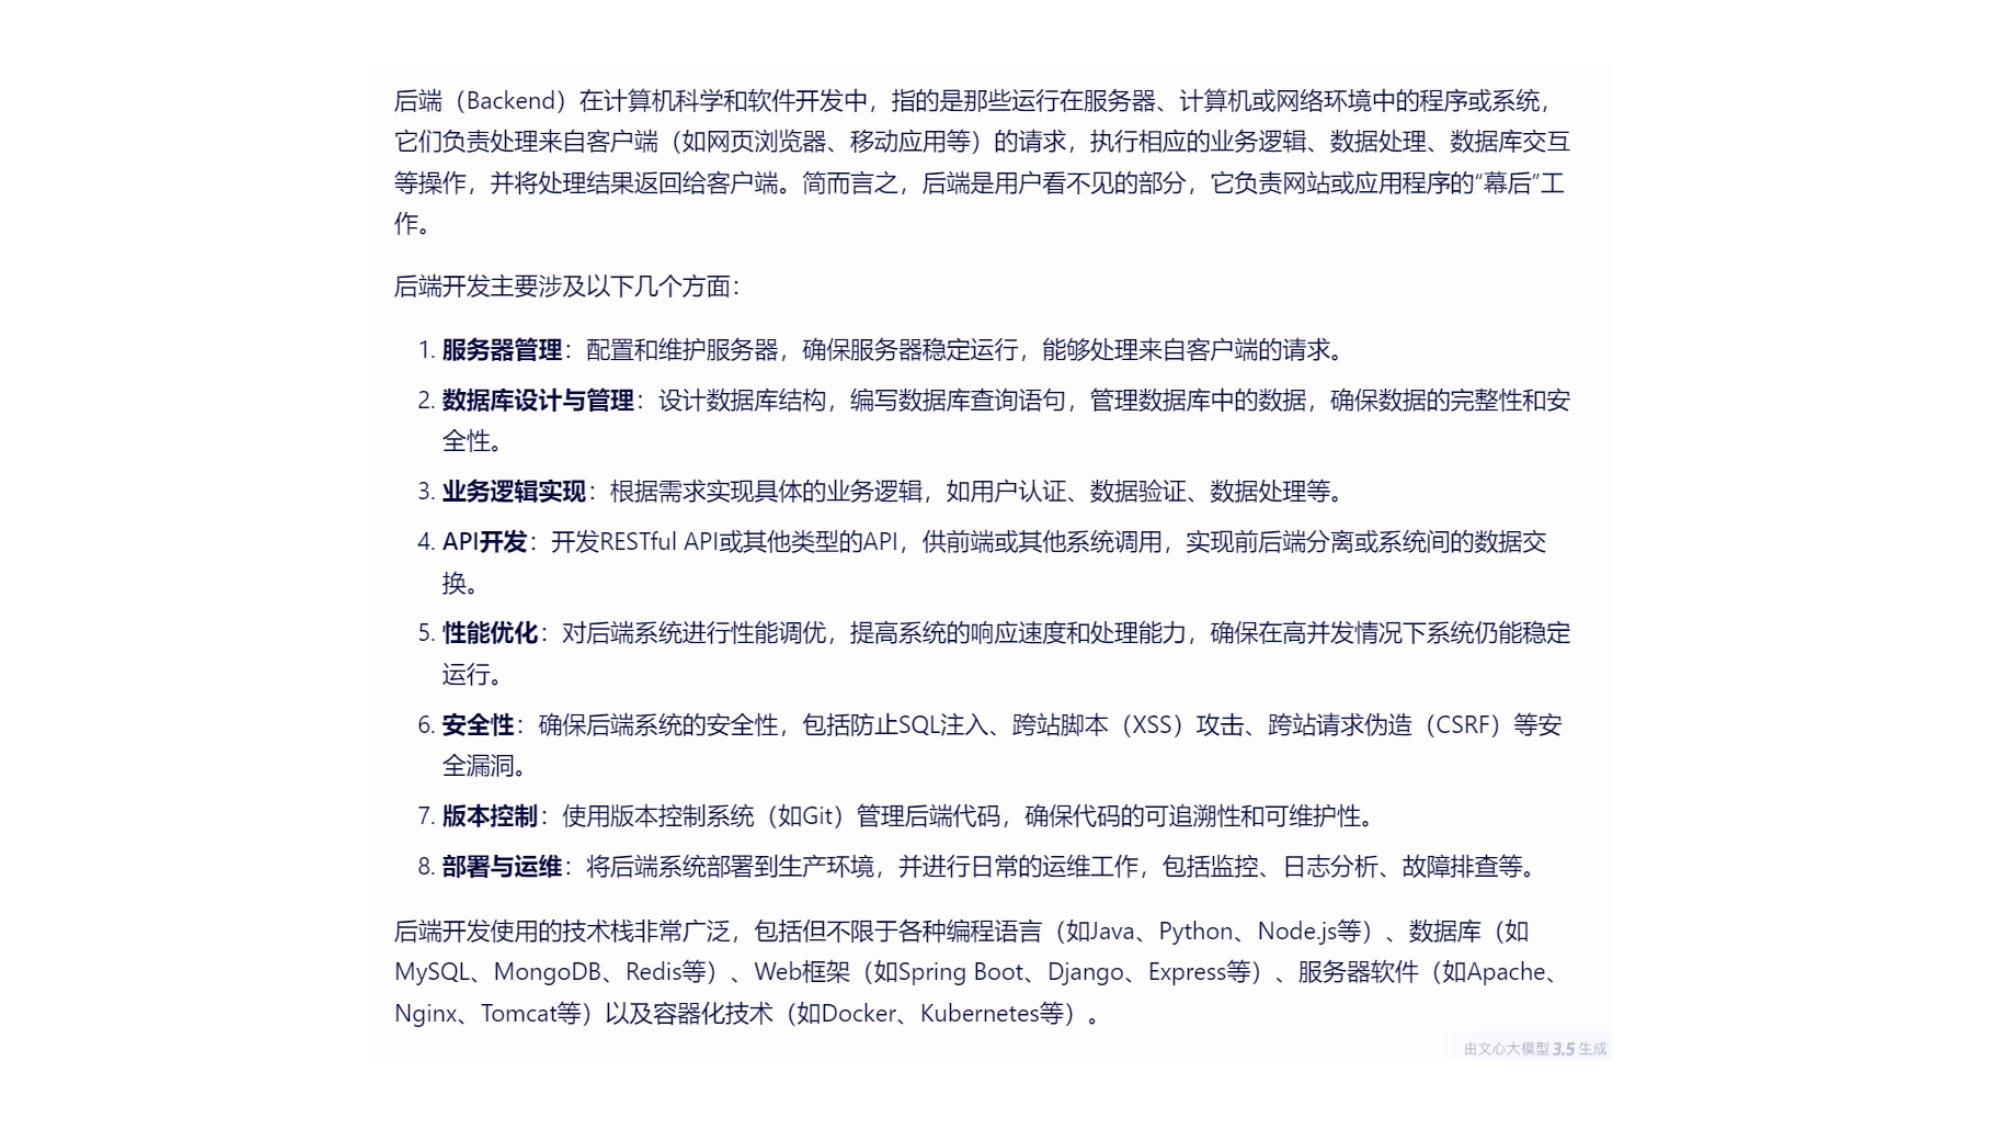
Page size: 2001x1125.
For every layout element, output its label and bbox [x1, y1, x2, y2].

list [368, 65, 1612, 1060]
